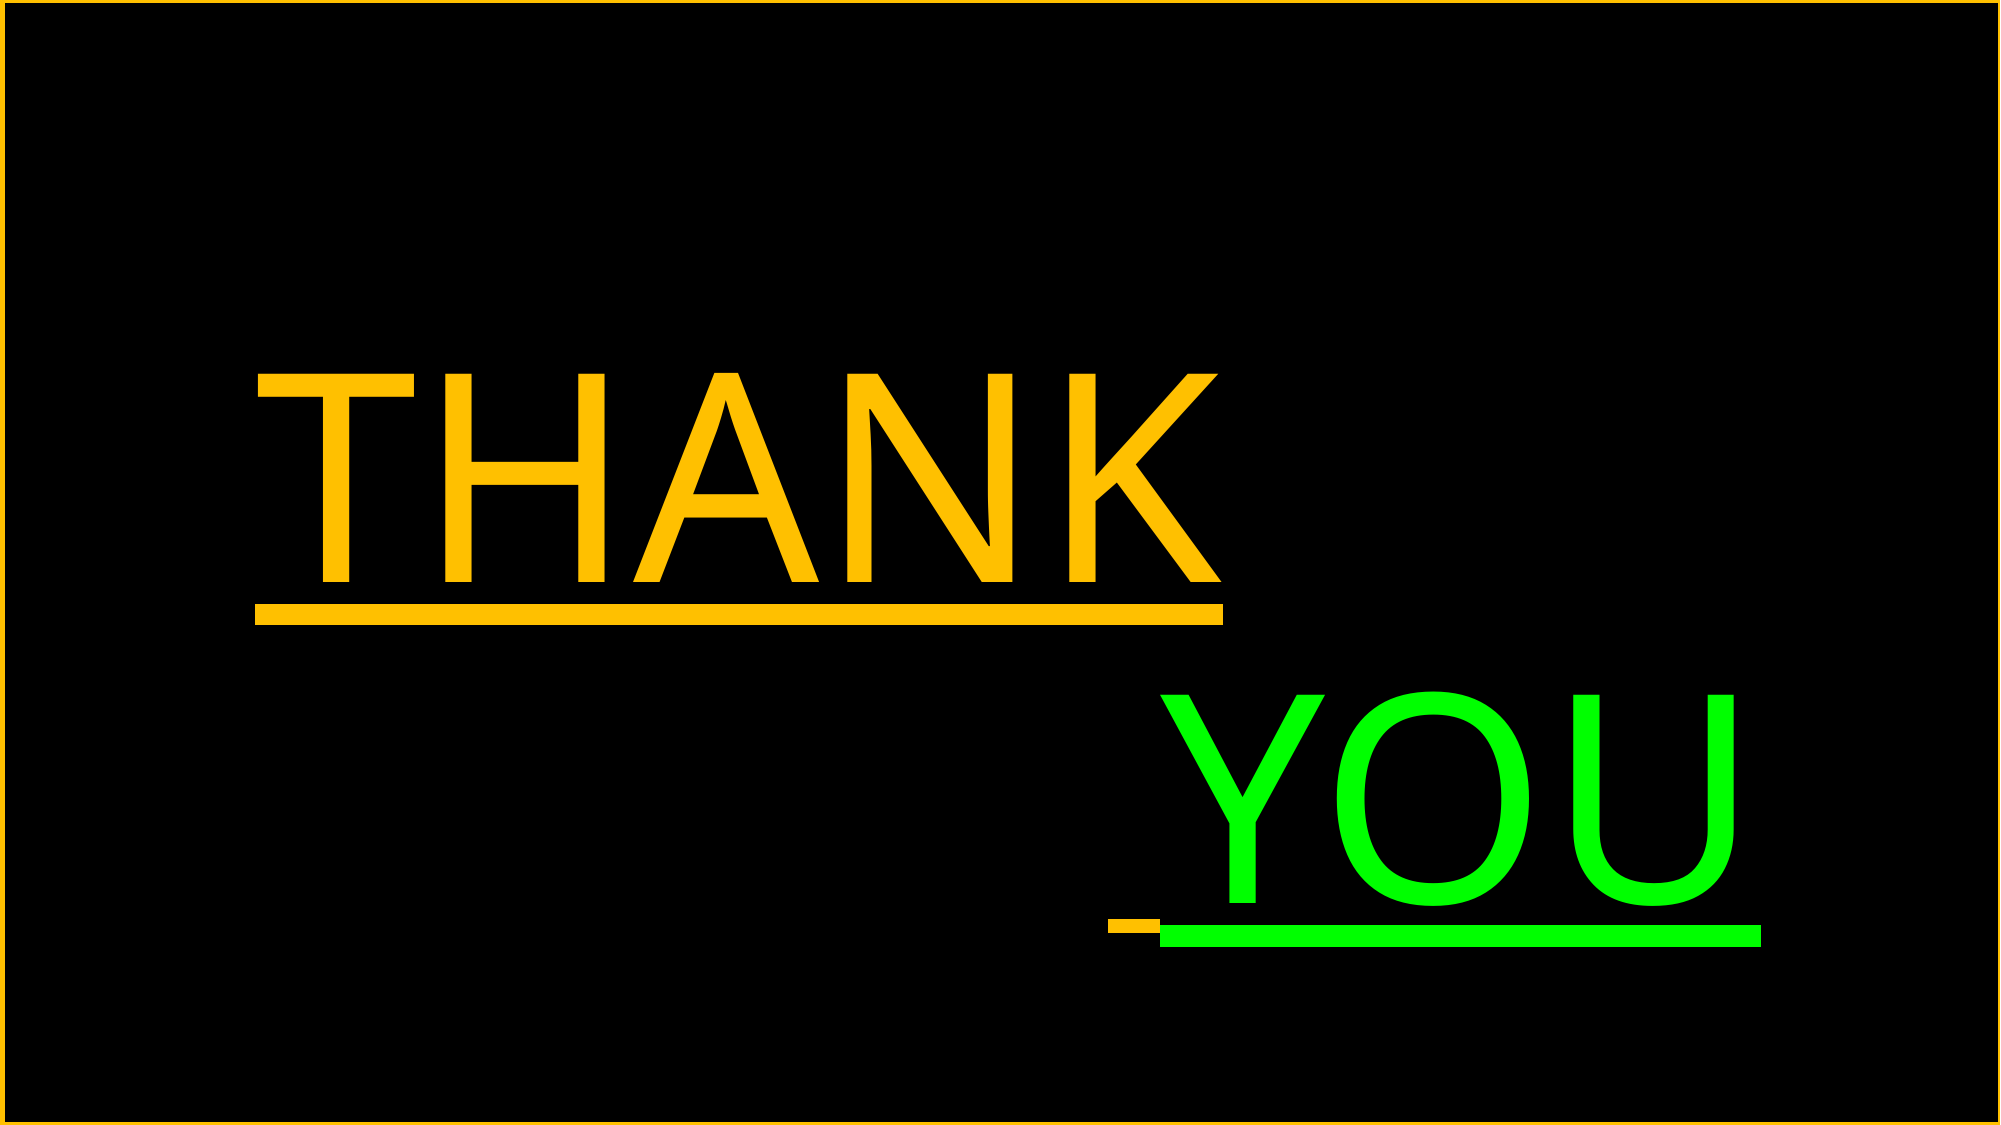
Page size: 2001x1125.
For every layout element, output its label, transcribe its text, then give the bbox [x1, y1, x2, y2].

text_box THANK [0, 282, 1739, 648]
text_box [1, 0, 2000, 1125]
text_box YOU [934, 604, 1935, 970]
